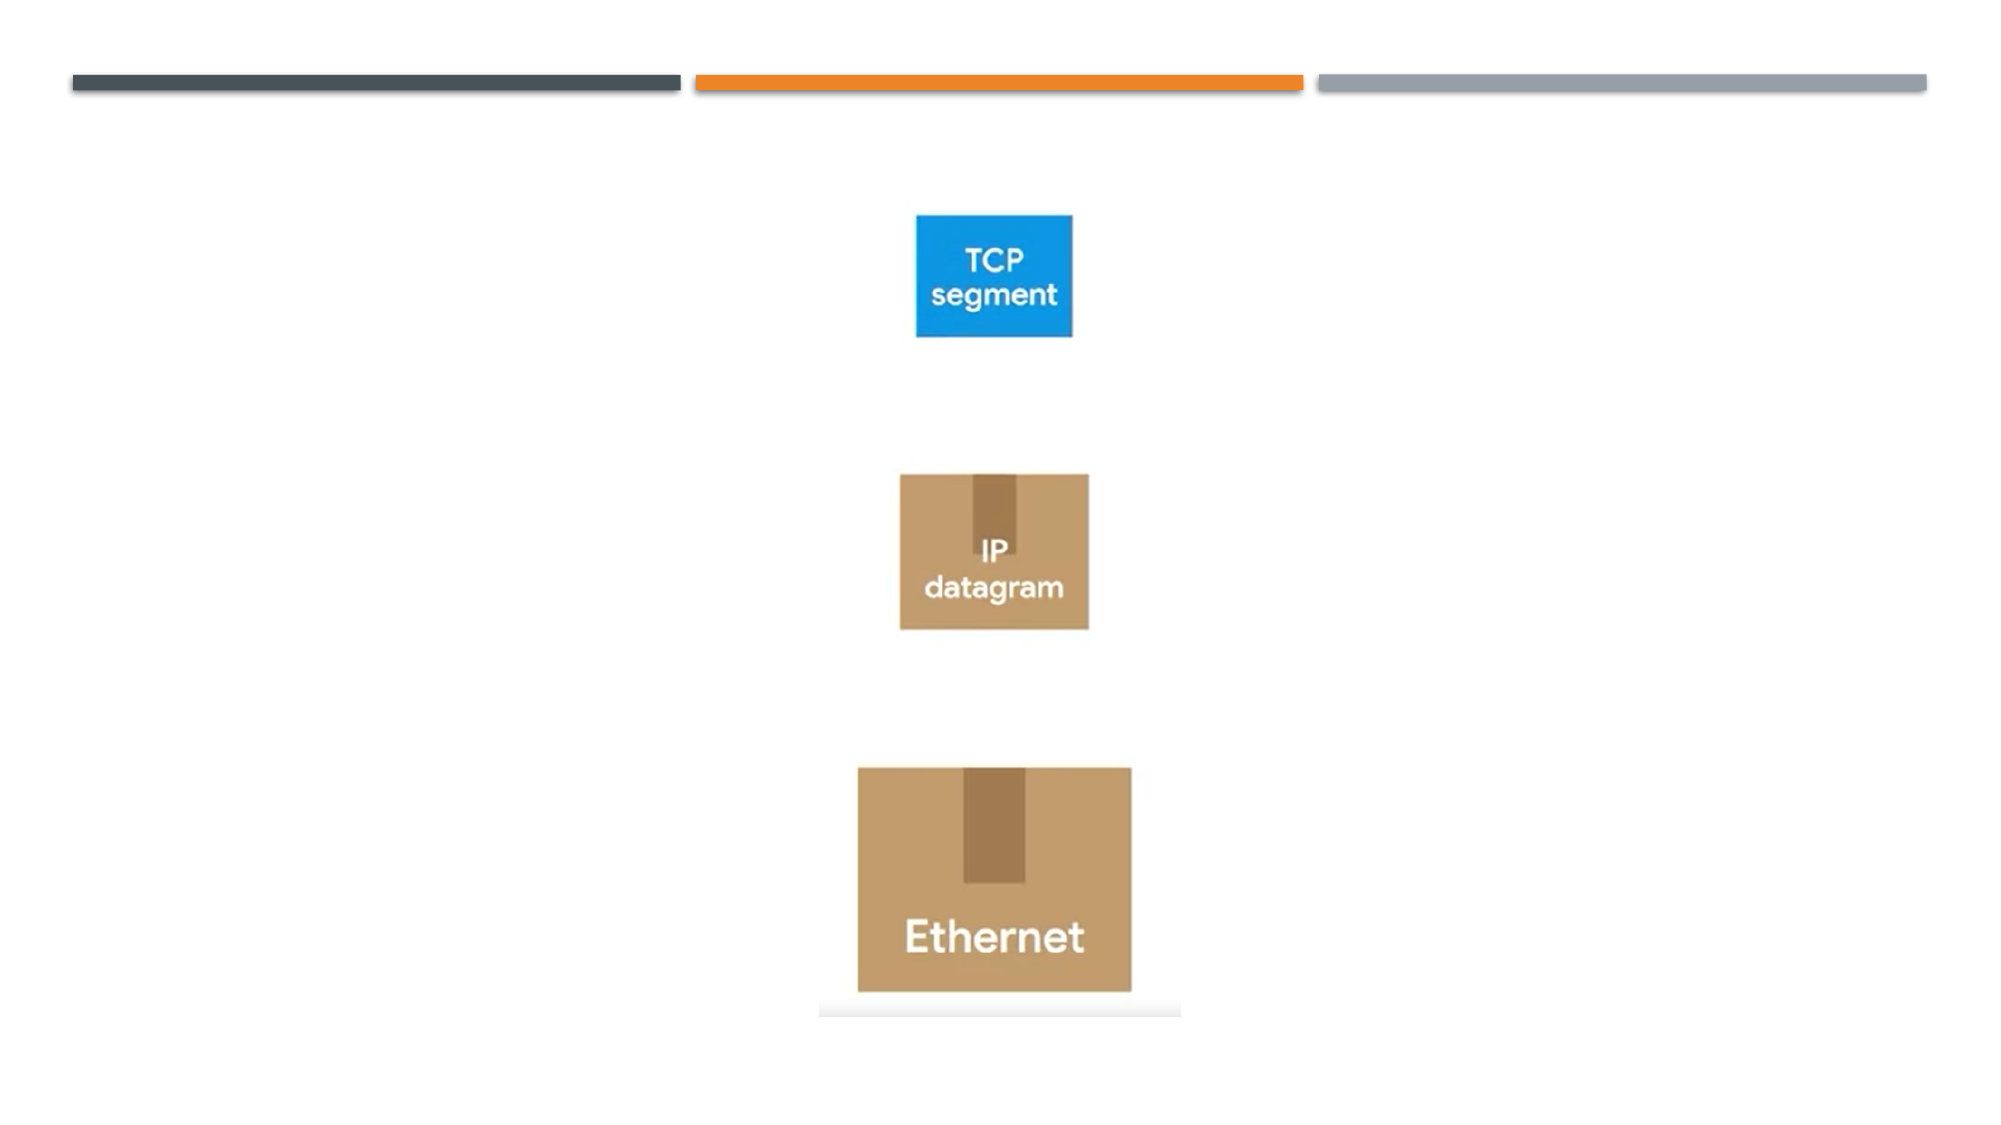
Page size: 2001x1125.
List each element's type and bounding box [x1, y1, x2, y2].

picture [819, 182, 1181, 1018]
